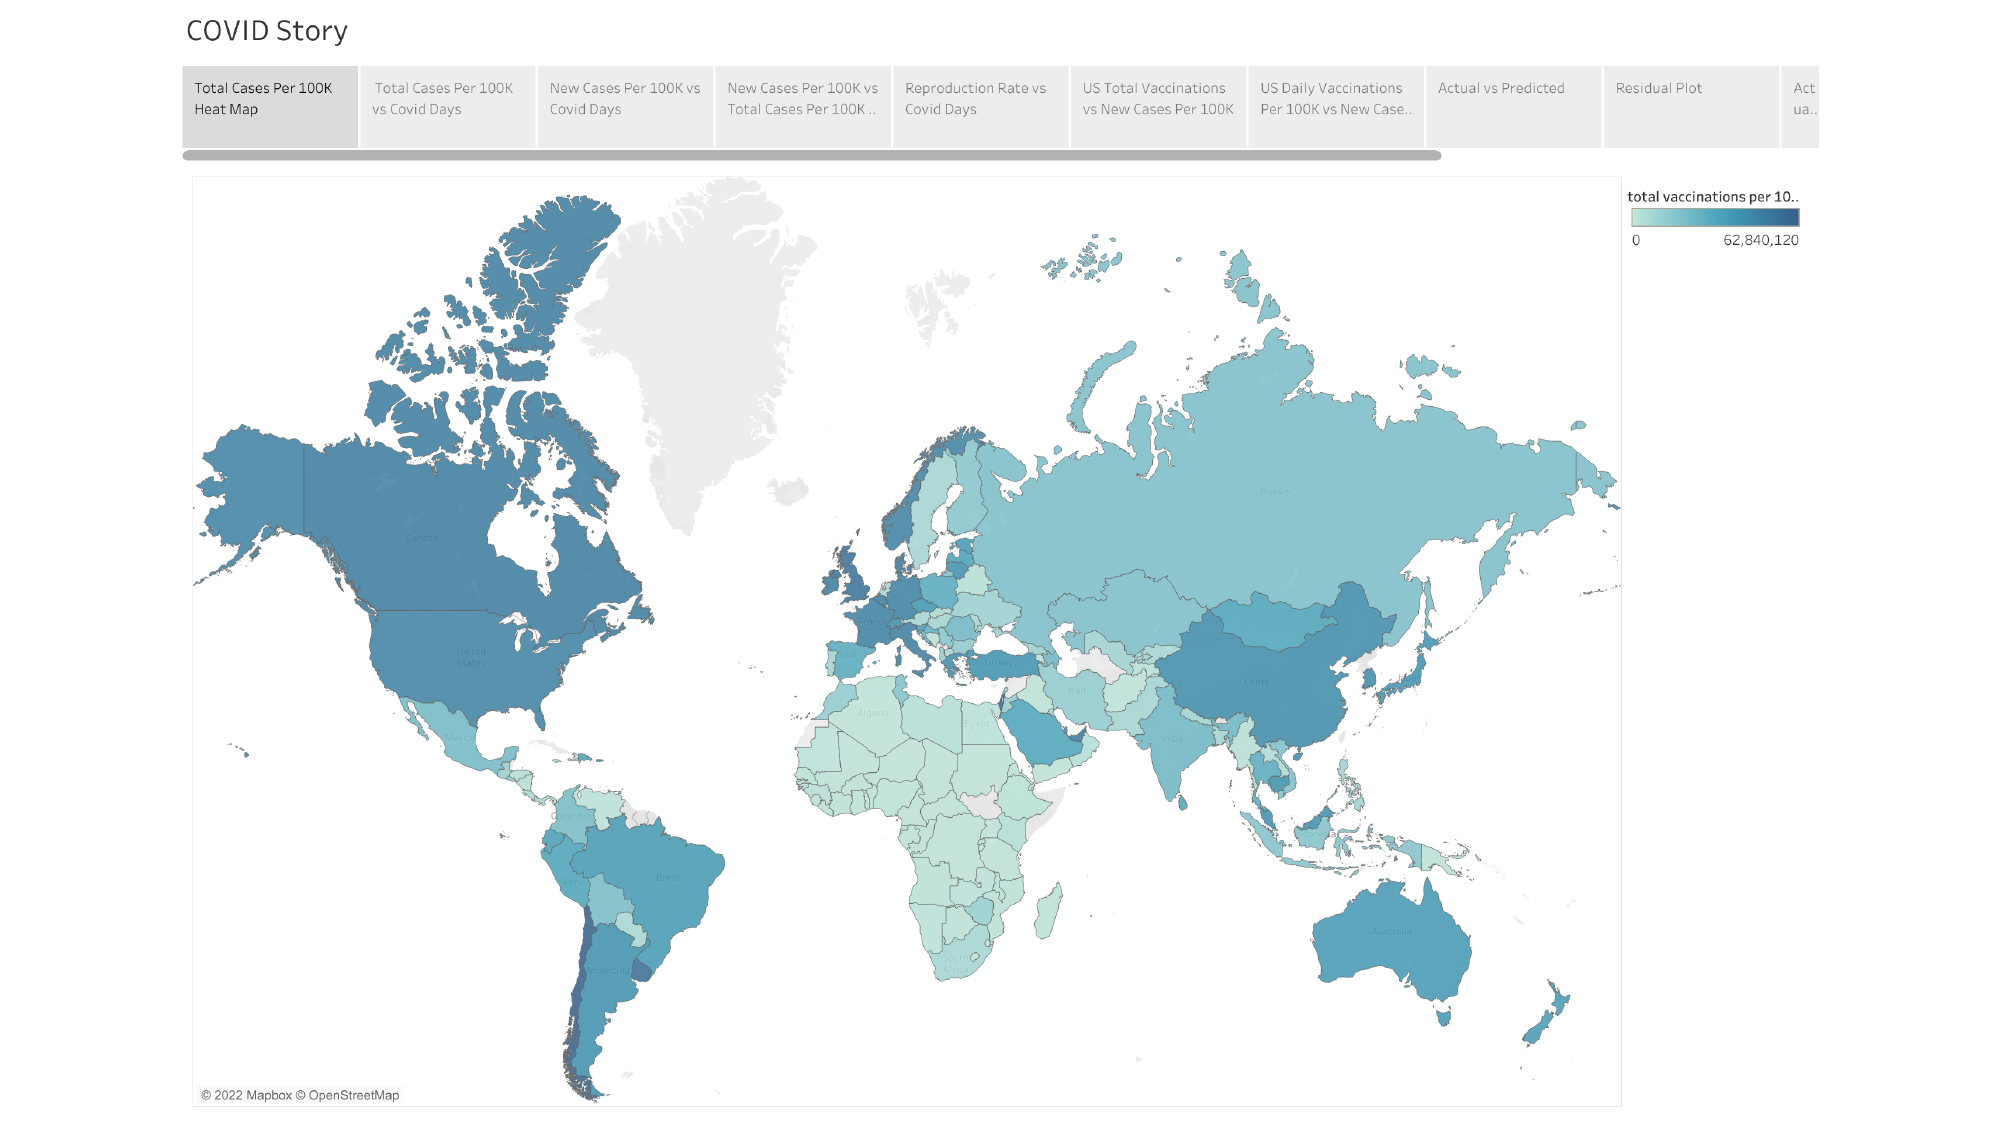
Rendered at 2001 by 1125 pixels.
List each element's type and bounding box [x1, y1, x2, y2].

picture [173, 0, 1827, 1125]
